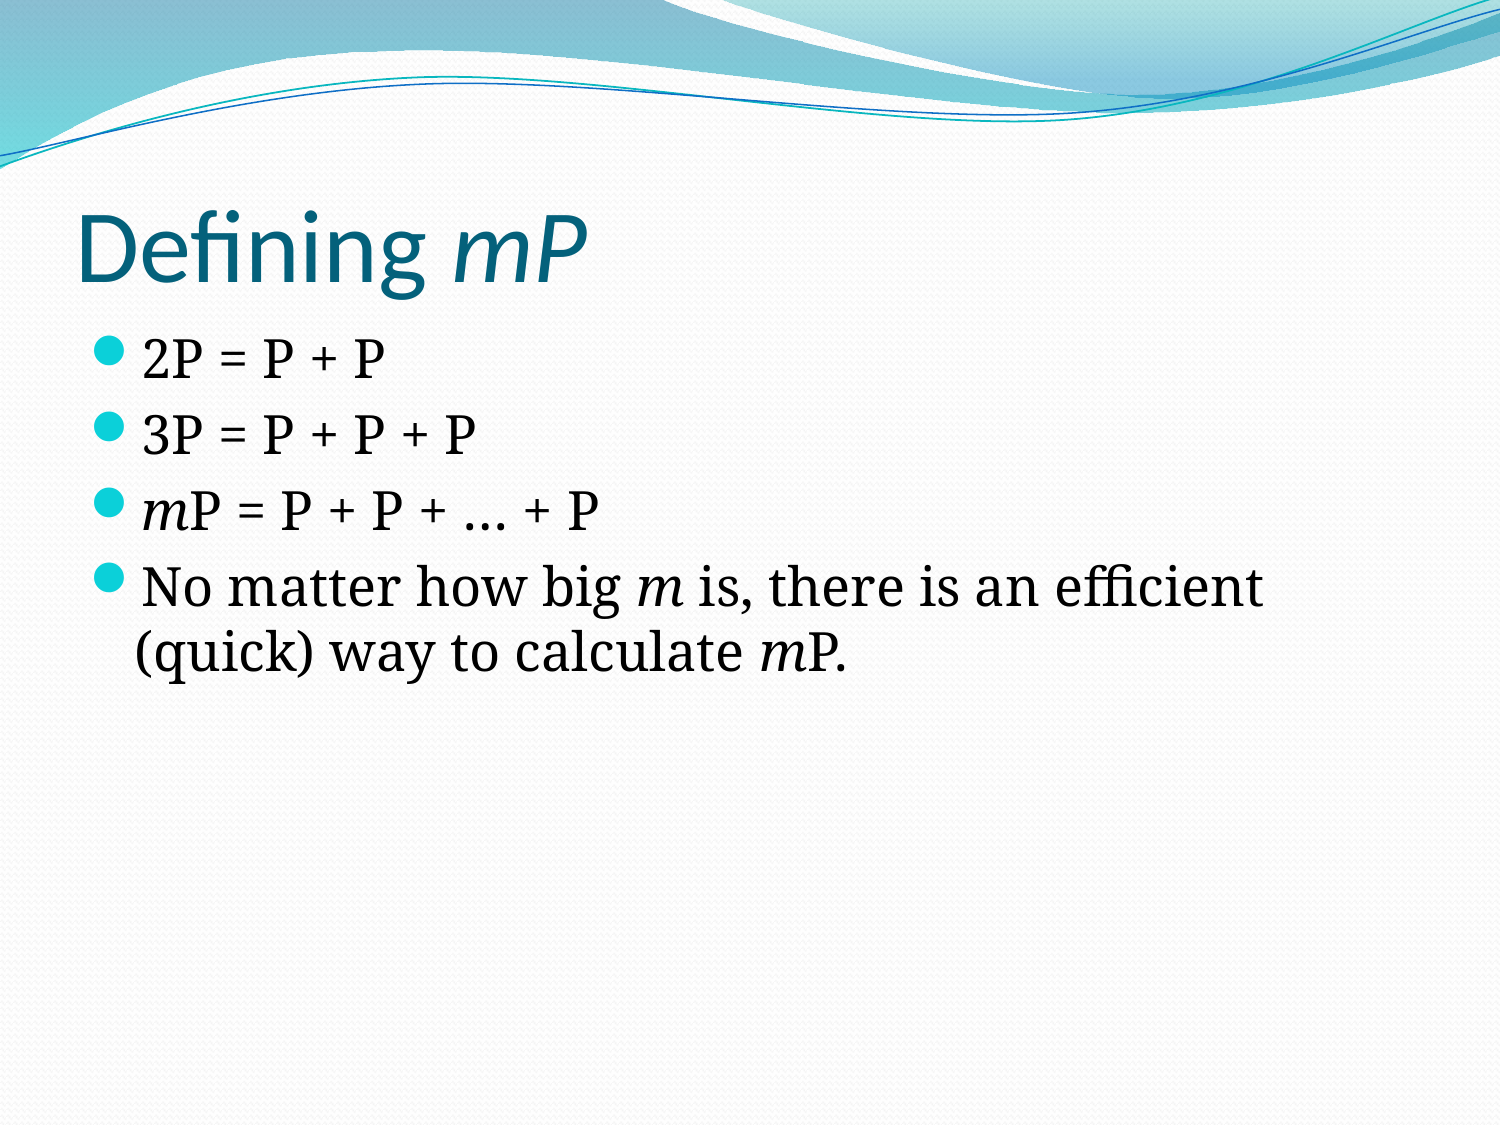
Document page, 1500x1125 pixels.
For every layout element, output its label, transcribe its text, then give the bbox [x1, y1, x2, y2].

list 2P = P + P 3P = P + P + P mP = P + P + … + P No matter how big m is, there is an efficient (quick) way to calculate mP. [75, 317, 1425, 1038]
title Defining mP [75, 115, 1425, 303]
